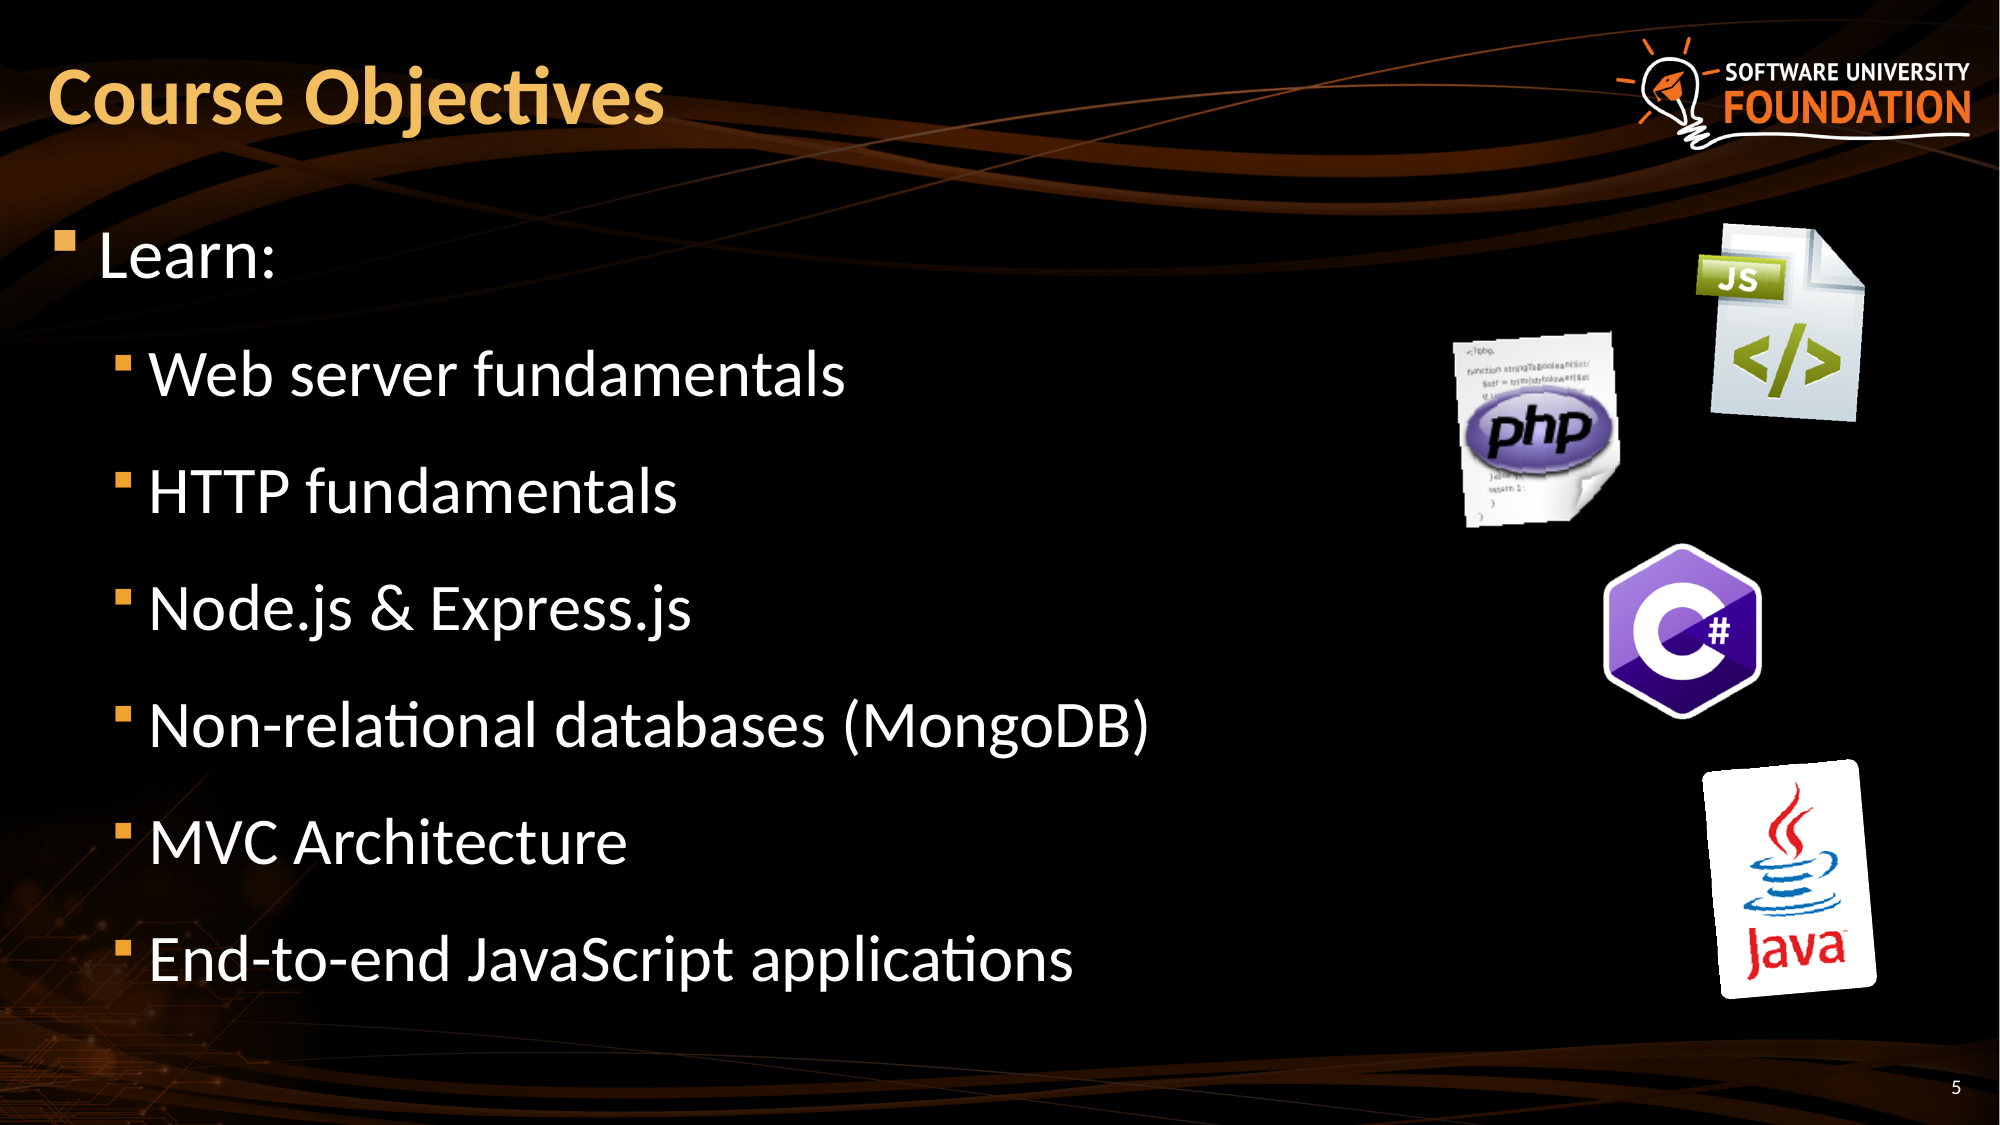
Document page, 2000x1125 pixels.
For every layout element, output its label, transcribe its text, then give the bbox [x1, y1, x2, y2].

slide_number 5 [1897, 1070, 1968, 1103]
list Learn: Web server fundamentals HTTP fundamentals Node.js & Express.js Non-relational databases (MongoDB) MVC Architecture End-to-end JavaScript applications [31, 189, 1388, 1103]
title Course Objectives [30, 6, 1602, 189]
picture [0, 0, 2000, 1125]
